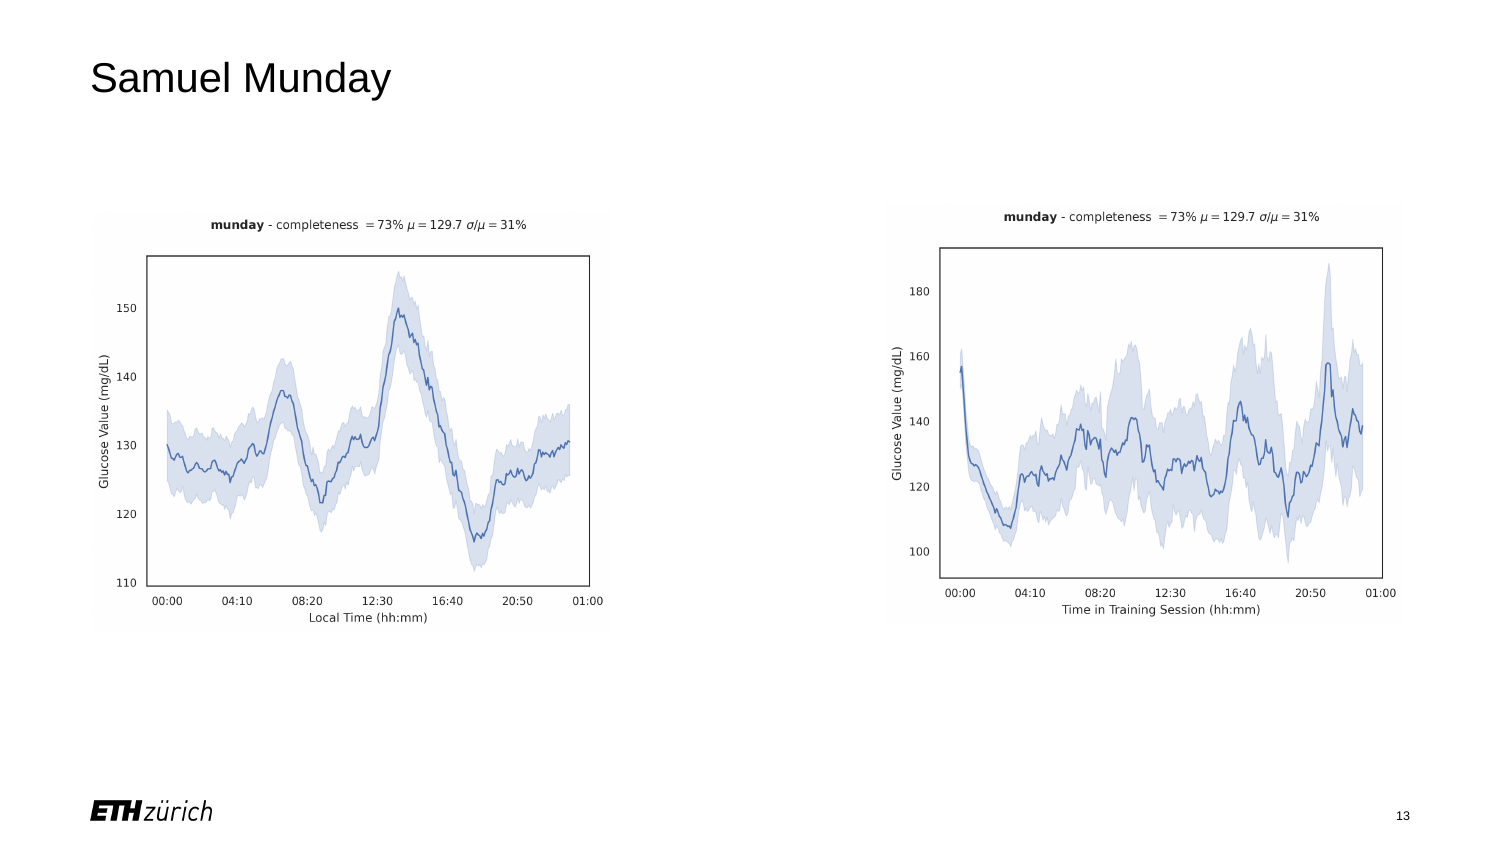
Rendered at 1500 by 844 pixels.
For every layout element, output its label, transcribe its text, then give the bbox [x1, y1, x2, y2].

picture [89, 210, 612, 634]
title Samuel Munday [90, 57, 1410, 168]
slide_number ‹#› [1370, 802, 1410, 829]
picture [883, 202, 1405, 625]
picture [90, 800, 212, 821]
